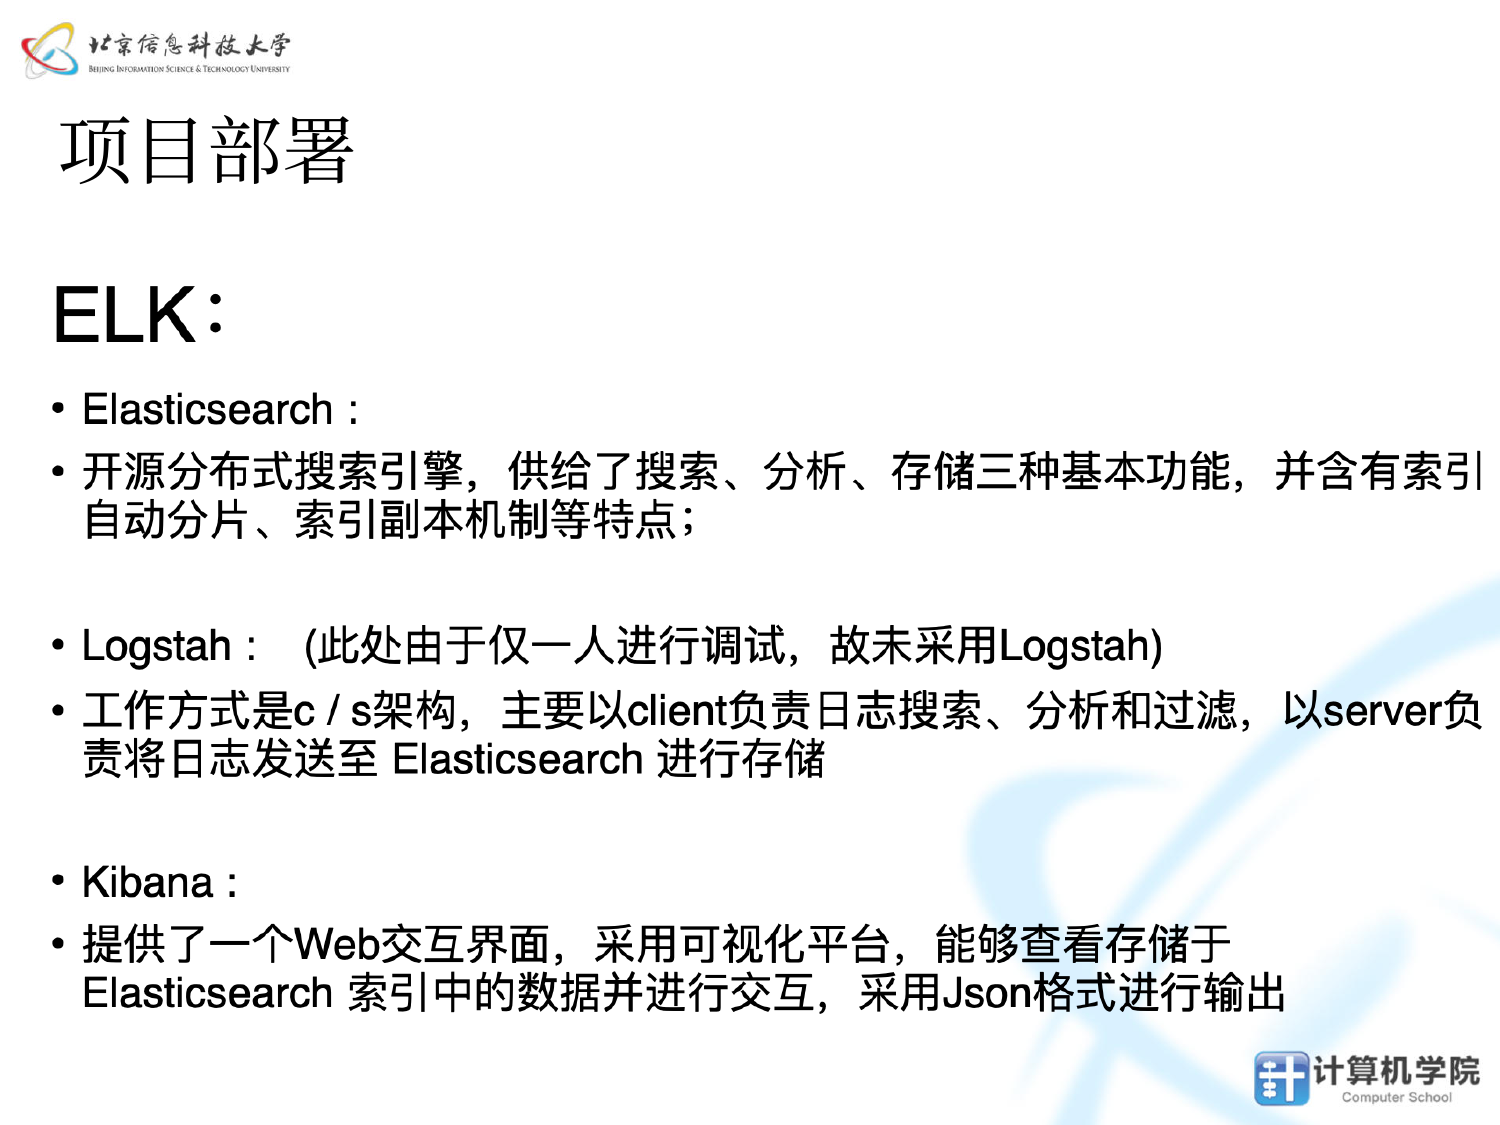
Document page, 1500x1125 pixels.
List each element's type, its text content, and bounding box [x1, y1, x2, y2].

picture [0, 0, 1500, 1125]
title 项目部署 [42, 94, 1275, 203]
